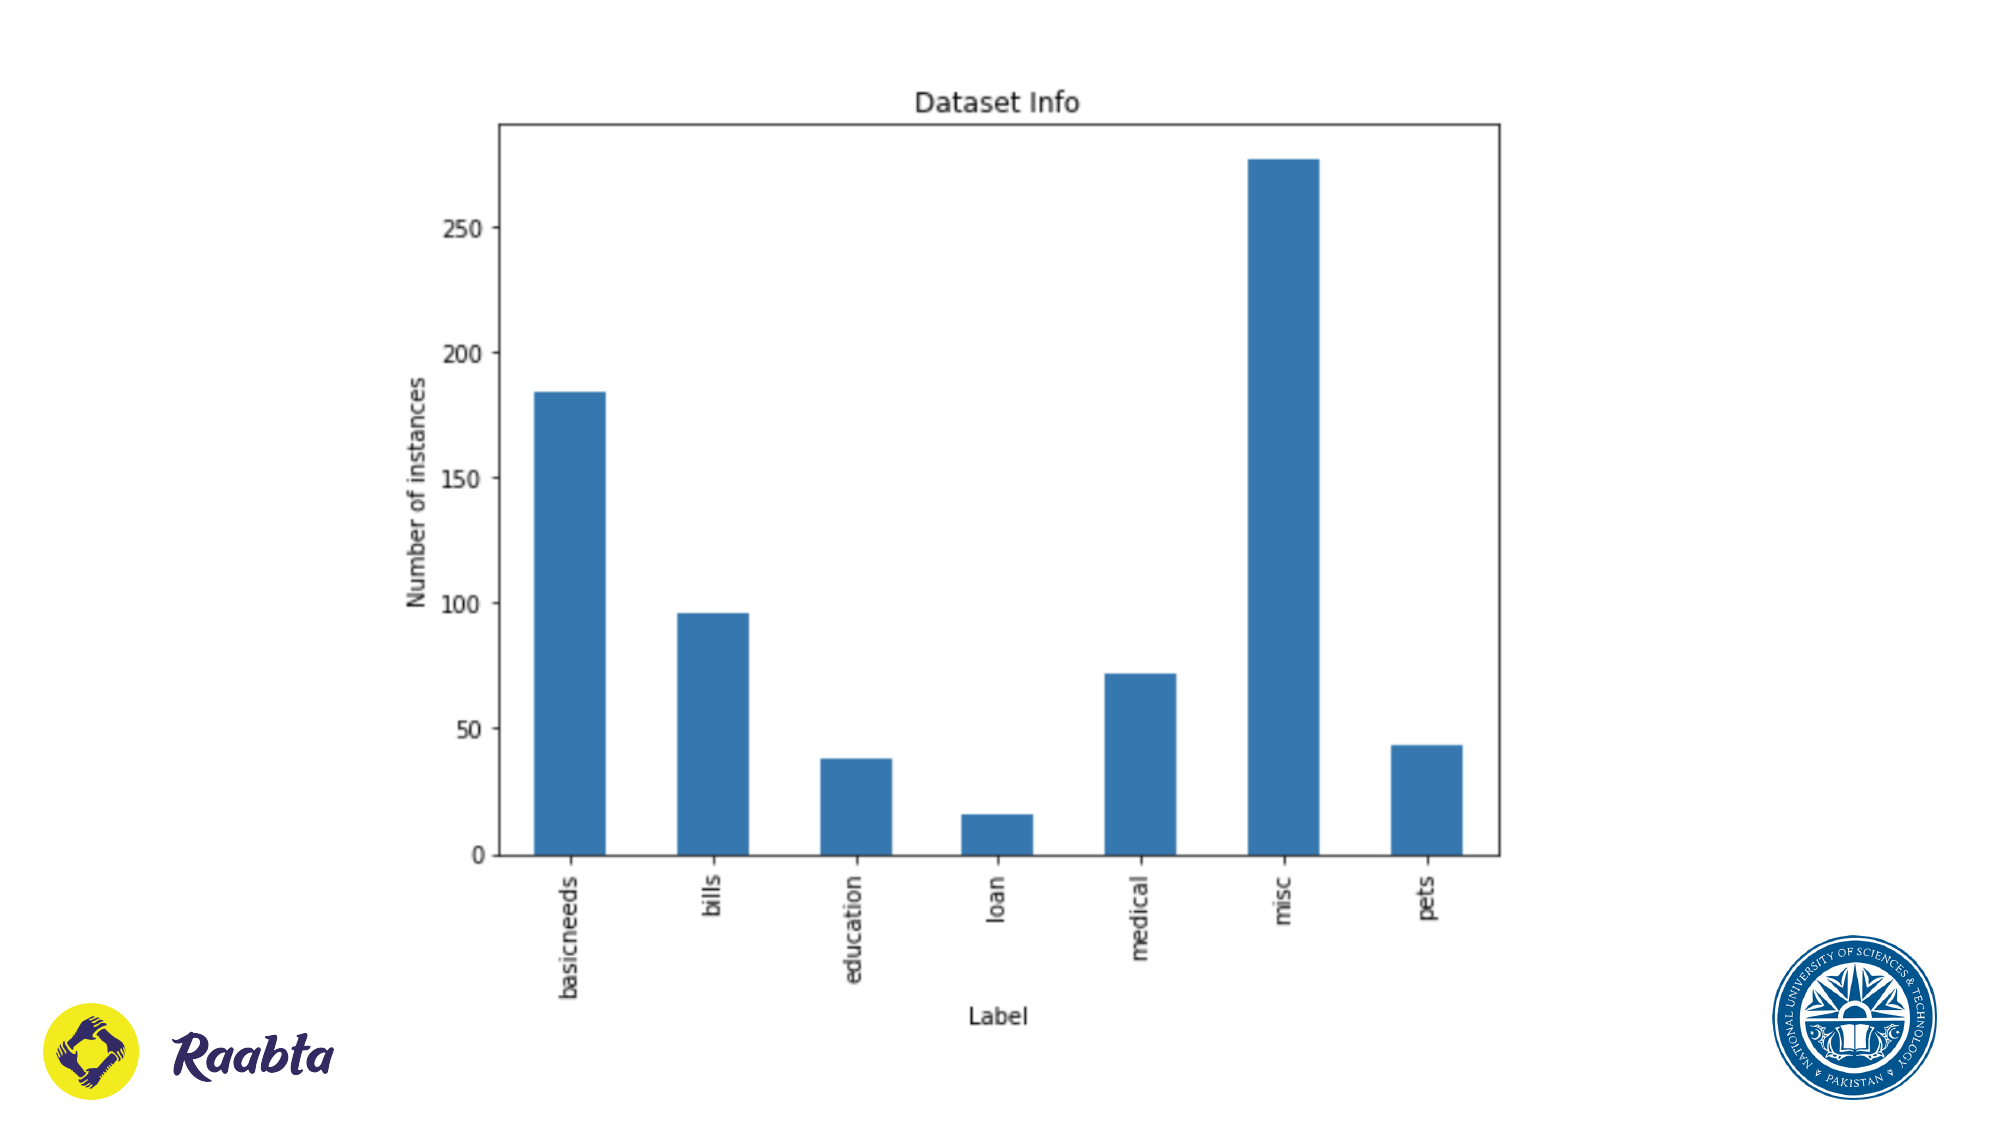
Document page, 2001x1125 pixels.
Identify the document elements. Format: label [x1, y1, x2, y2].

picture [1772, 935, 1937, 1100]
picture [392, 81, 1516, 1044]
picture [43, 1003, 334, 1100]
